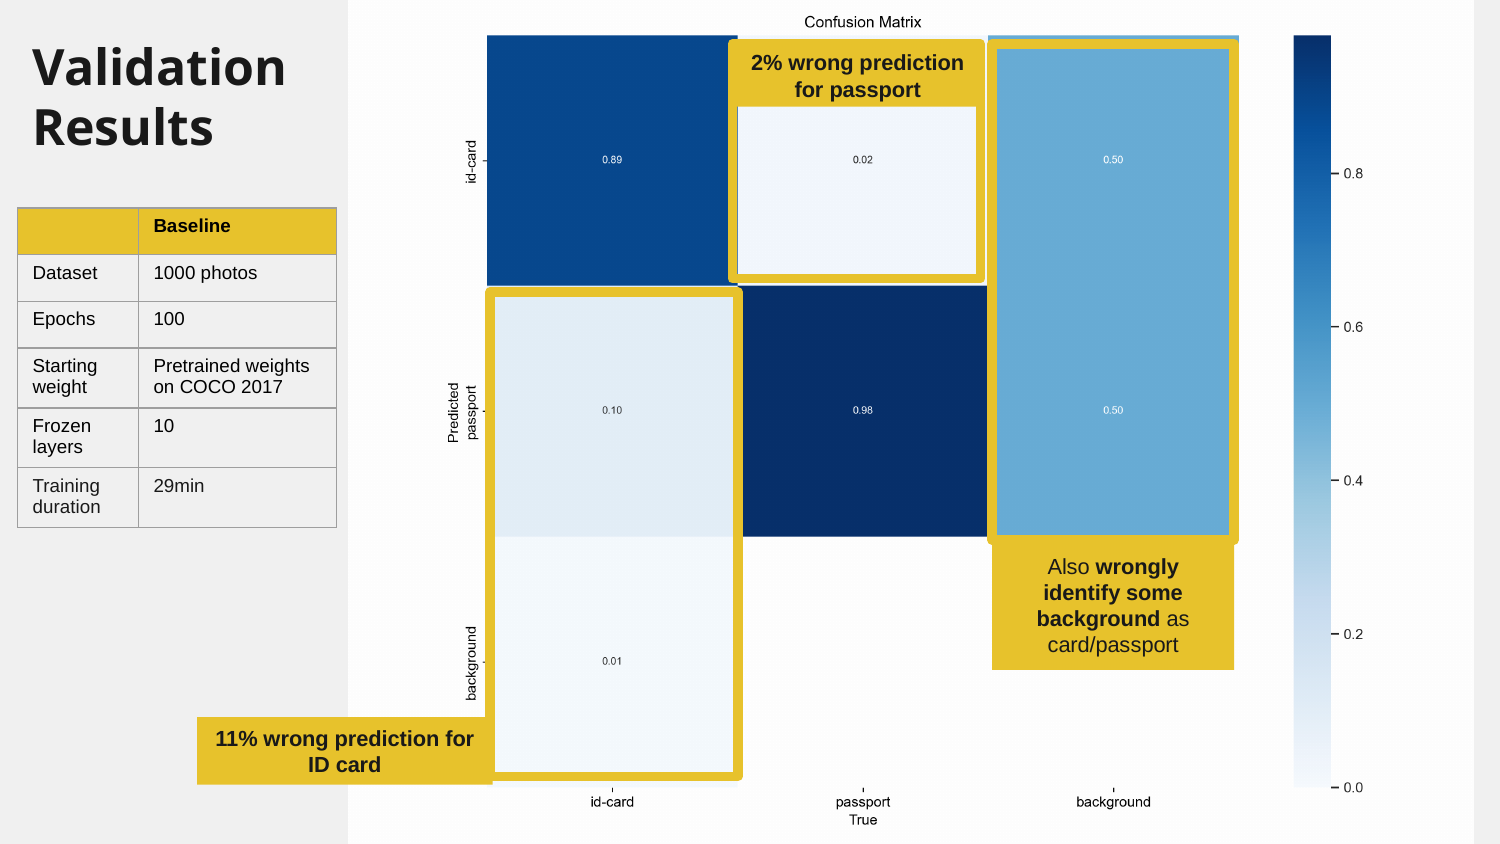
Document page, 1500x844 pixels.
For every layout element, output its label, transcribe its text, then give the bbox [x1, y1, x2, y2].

title Validation Results [17, 20, 342, 136]
table_cell Starting weight [18, 349, 138, 407]
table_cell Training duration [18, 468, 138, 527]
table_cell Epochs [18, 302, 138, 347]
table_cell 29min [139, 468, 336, 527]
table_cell 10 [139, 409, 336, 467]
table_cell 100 [139, 302, 336, 347]
table_cell Pretrained weights on COCO 2017 [139, 349, 336, 407]
text_box 11% wrong prediction for ID card [195, 715, 342, 787]
table_header Baseline [139, 209, 336, 254]
table_header [18, 209, 138, 254]
table_cell 1000 photos [139, 255, 336, 301]
table_cell Frozen layers [18, 409, 138, 467]
picture [348, 0, 1474, 844]
table_cell Dataset [18, 255, 138, 301]
